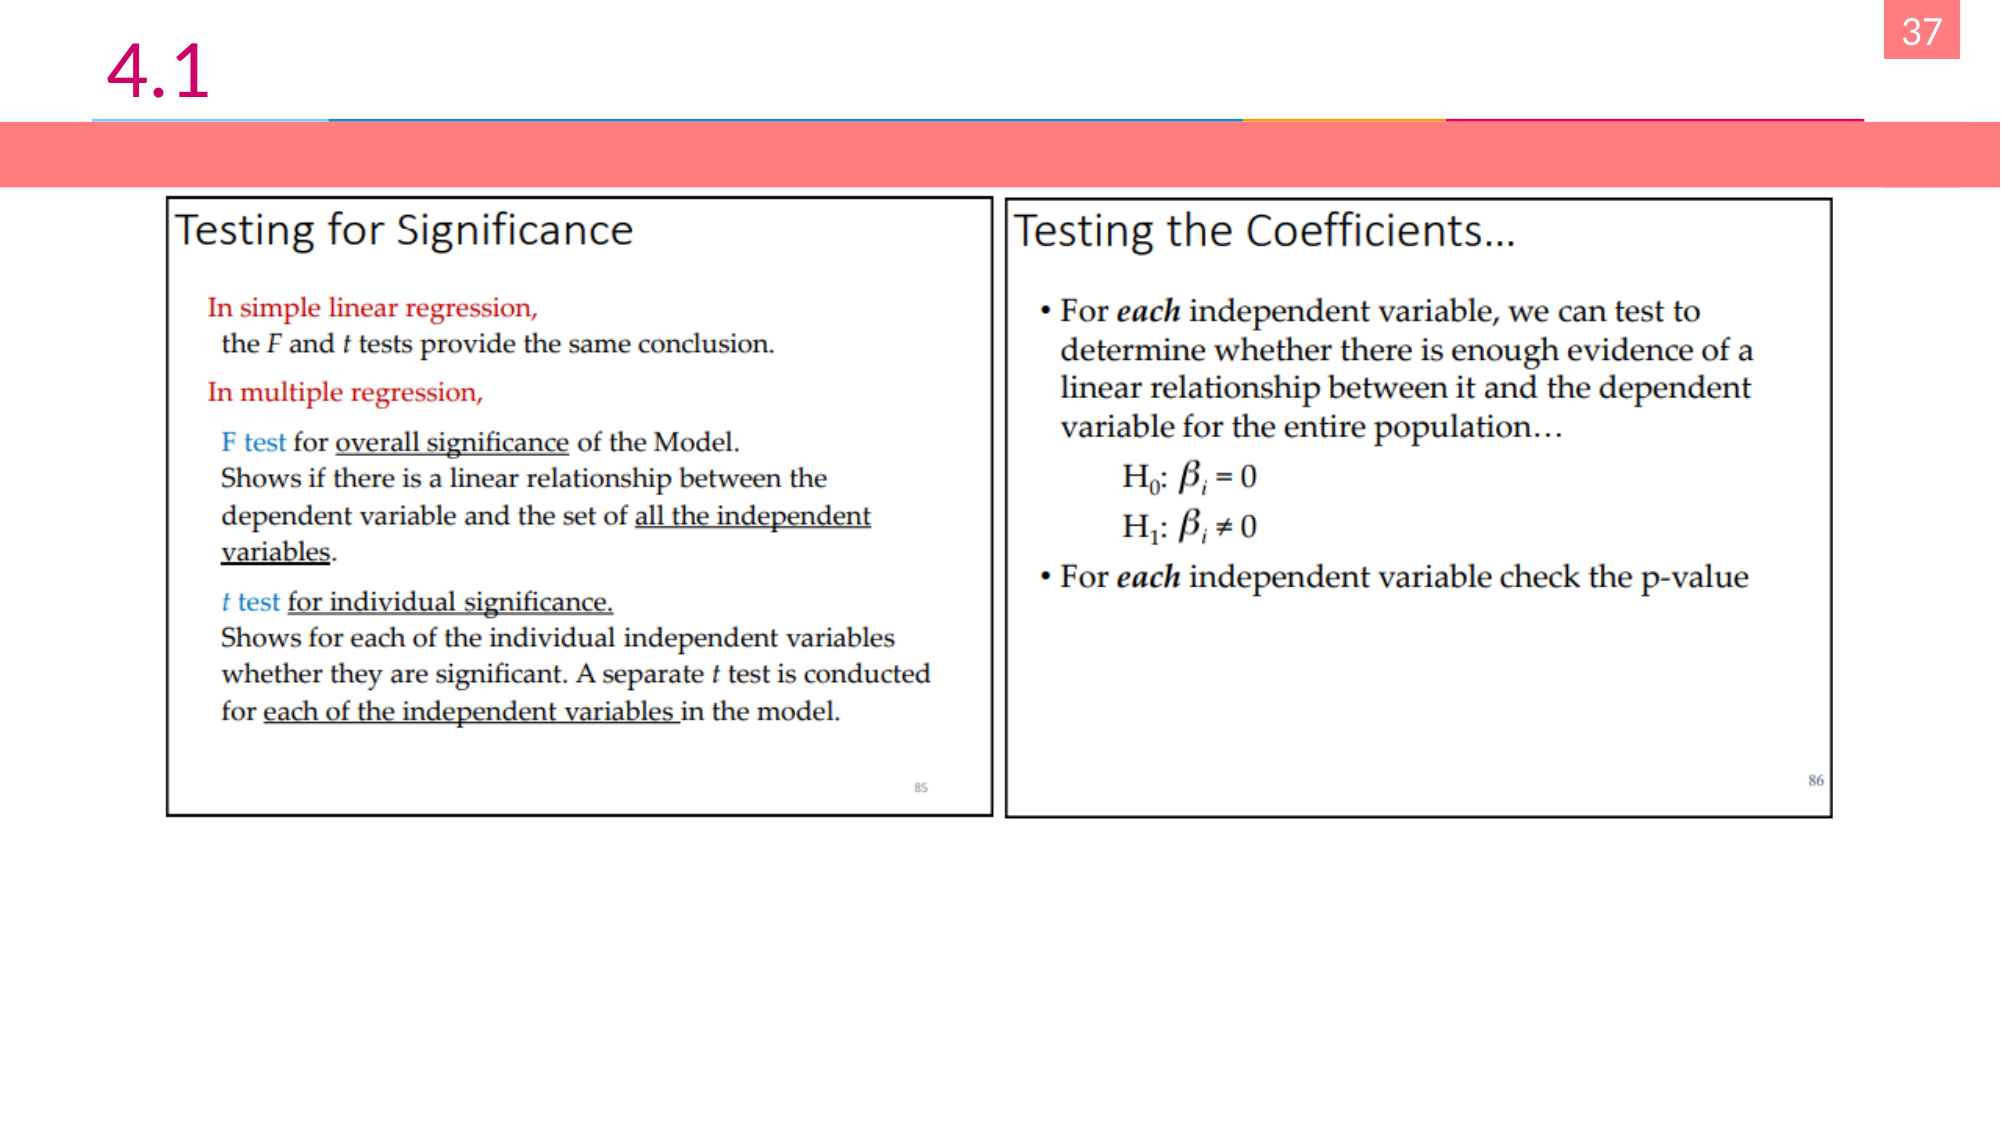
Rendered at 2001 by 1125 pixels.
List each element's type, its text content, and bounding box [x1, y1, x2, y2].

picture [160, 190, 1844, 825]
slide_number 37 [1883, 0, 1961, 59]
text_box [0, 121, 2000, 188]
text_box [91, 118, 1865, 122]
text_box 4.1 [91, 6, 1865, 118]
